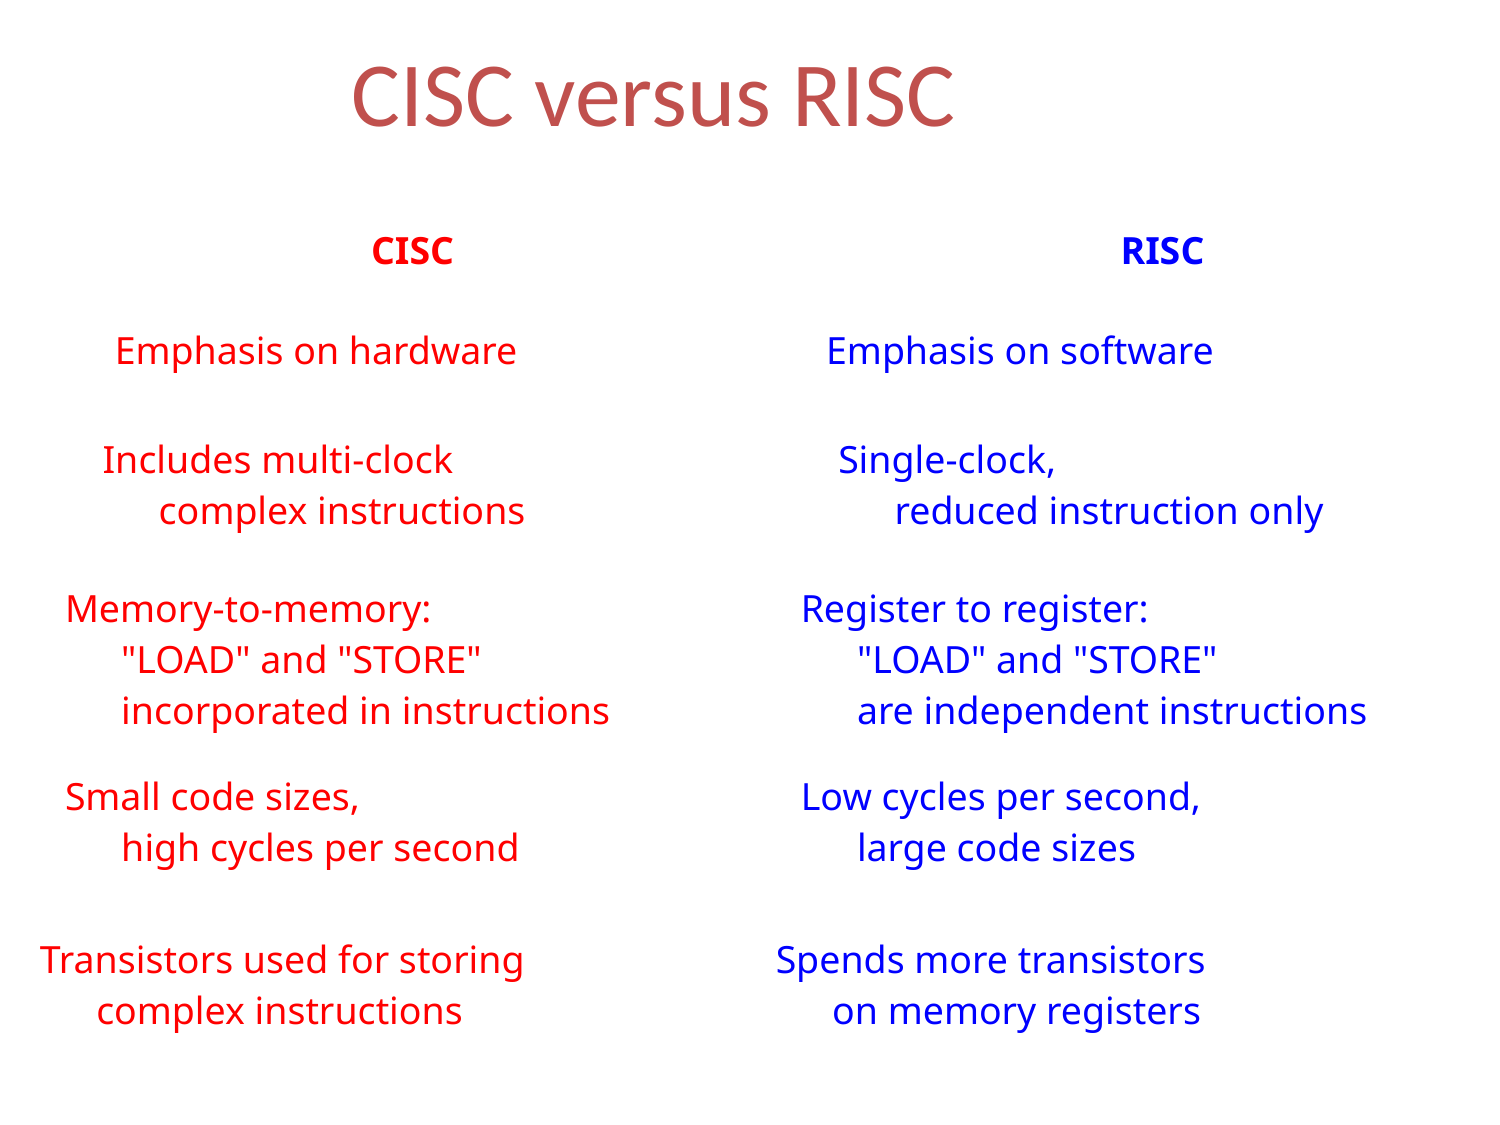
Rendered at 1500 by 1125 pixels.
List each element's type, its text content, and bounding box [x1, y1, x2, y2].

table_header Memory-to-memory: "LOAD" and "STORE" incorporated in instructions [50, 563, 786, 750]
table_header Single-clock, reduced instruction only [823, 413, 1500, 556]
title CISC versus RISC [16, 16, 1292, 163]
table_header Transistors used for storing complex instructions [25, 913, 761, 1056]
table_header CISC [50, 200, 786, 300]
table_header Emphasis on software [811, 300, 1500, 401]
table_header Register to register: "LOAD" and "STORE" are independent instructions [786, 563, 1500, 750]
table_header Includes multi-clock complex instructions [88, 413, 823, 556]
table_header RISC [786, 200, 1500, 300]
table_header Small code sizes, high cycles per second [50, 750, 786, 894]
table_header Emphasis on hardware [100, 300, 811, 401]
table_header Spends more transistors on memory registers [761, 913, 1500, 1056]
table_header Low cycles per second, large code sizes [786, 750, 1500, 894]
